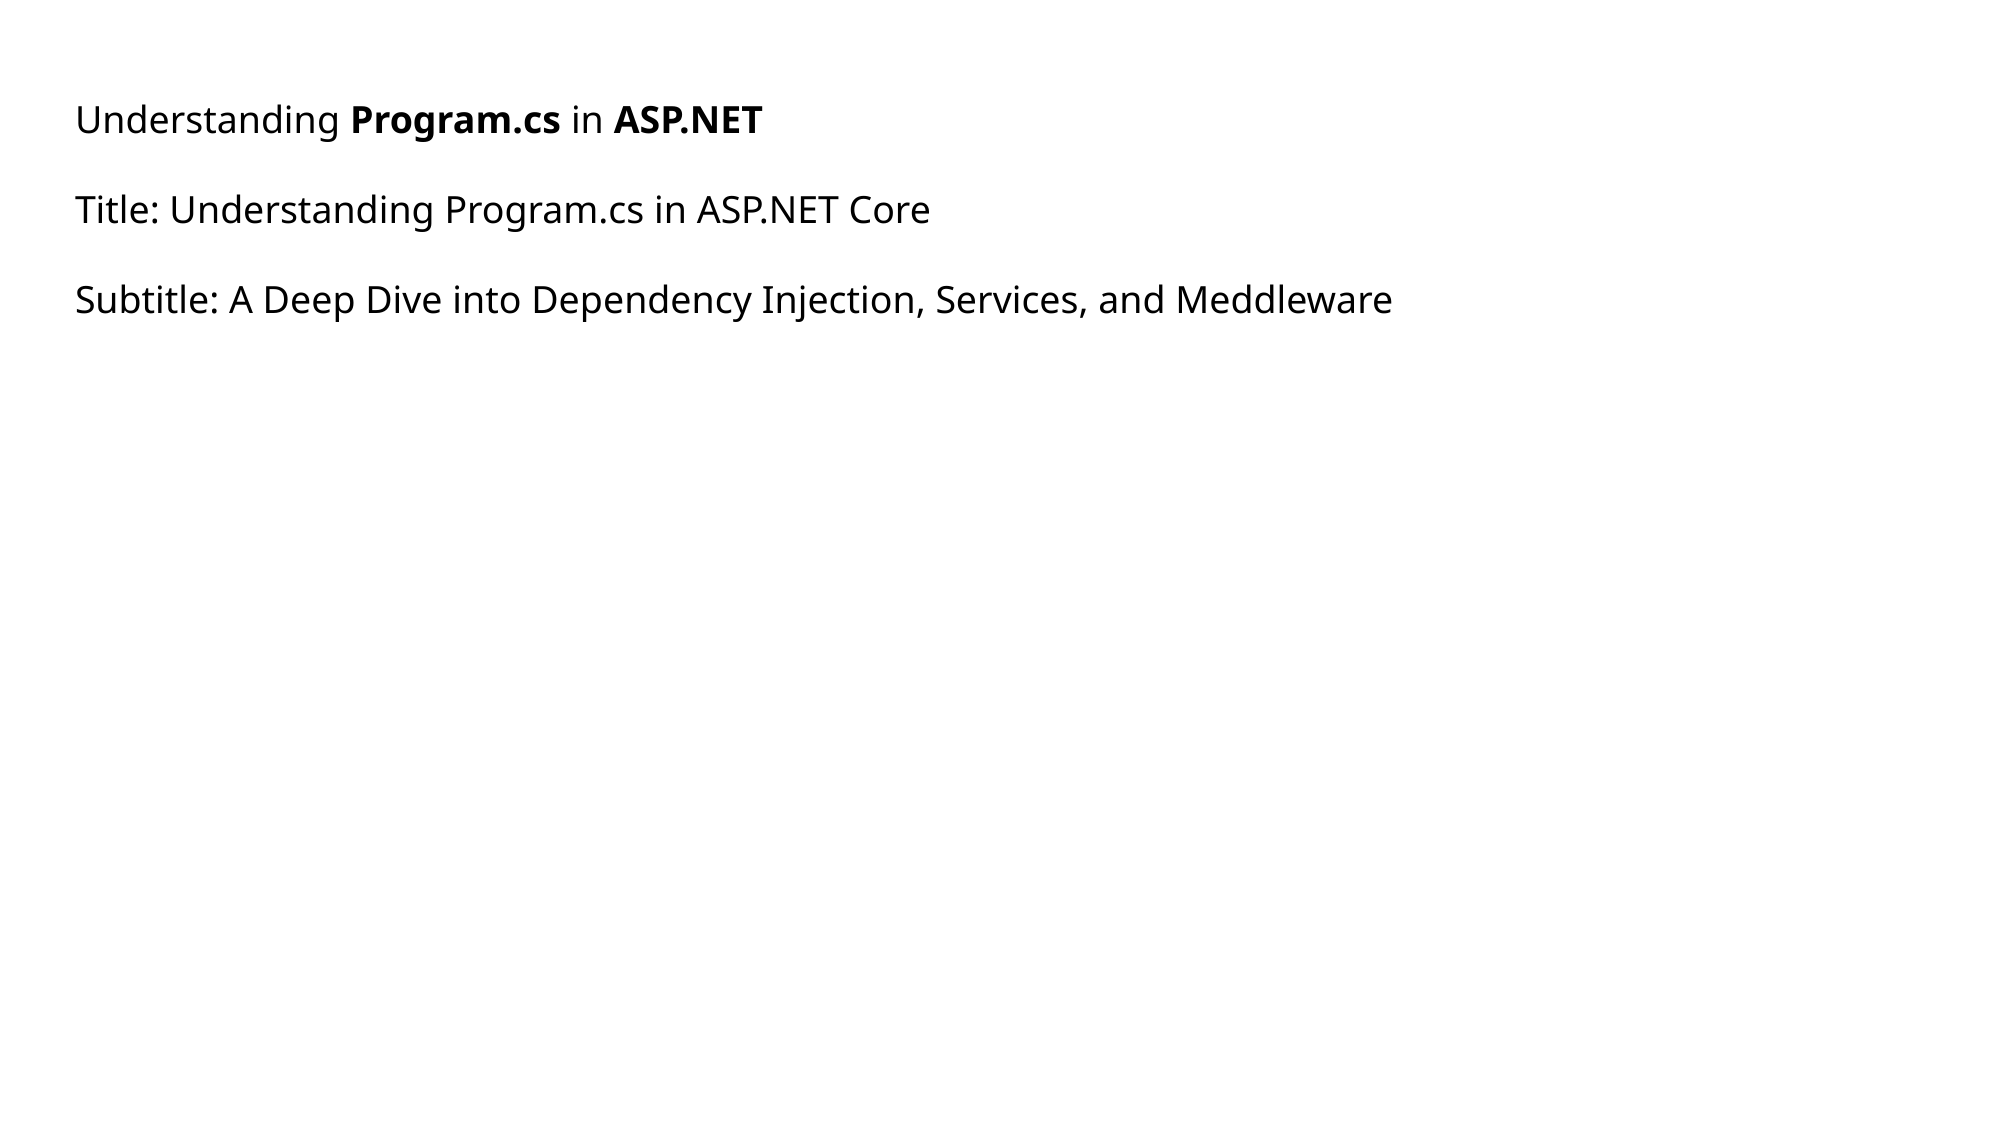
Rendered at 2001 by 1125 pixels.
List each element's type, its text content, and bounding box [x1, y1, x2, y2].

text_box Understanding Program.cs in ASP.NET Title: Understanding Program.cs in ASP.NET Core Subtitle: A Deep Dive into Dependency Injection, Services, and Meddleware [60, 88, 1410, 374]
